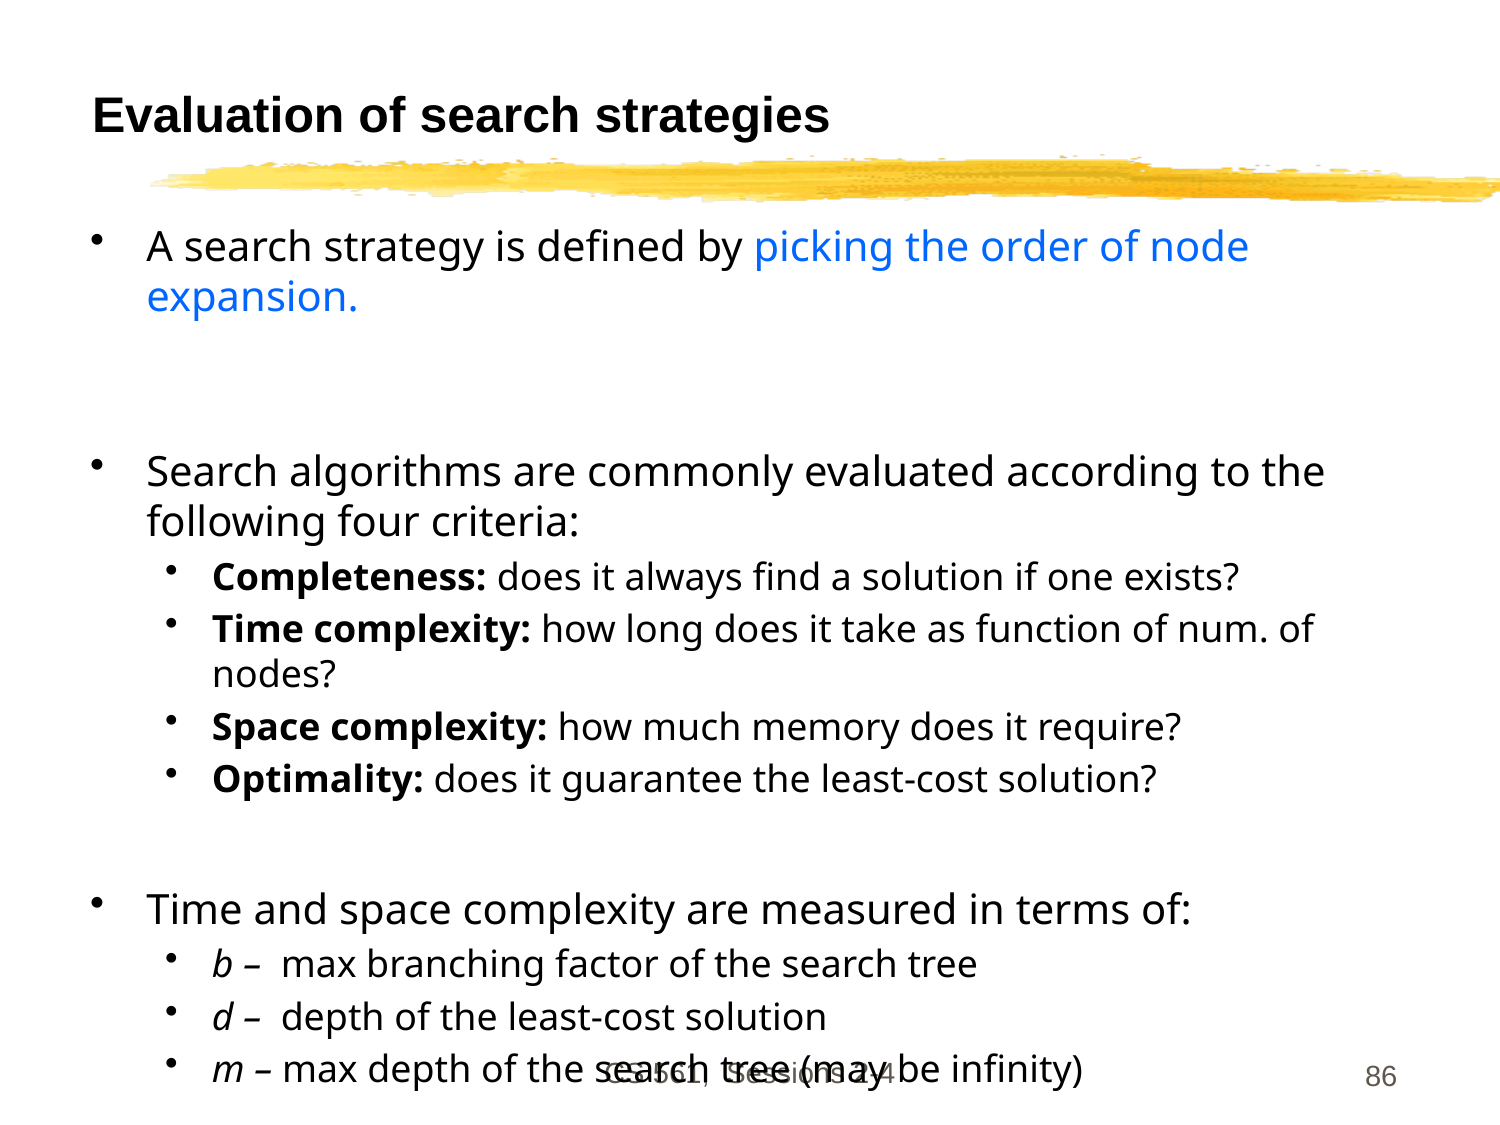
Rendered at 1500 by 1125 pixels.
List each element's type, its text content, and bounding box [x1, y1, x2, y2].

slide_number 86 [1099, 1051, 1413, 1101]
picture [150, 149, 1500, 213]
footer CS 561, Sessions 2-4 [512, 1051, 988, 1098]
title Evaluation of search strategies [76, 37, 1415, 151]
list A search strategy is defined by picking the order of node expansion. Search algorithms are commonly evaluated according to the following four criteria: Completeness: does it always find a solution if one exists? Time complexity: how long does it take as function of num. of nodes? Space complexity: how much memory does it require? Optimality: does it guarantee the least-cost solution? Time and space complexity are measured in terms of: b – max branching factor of the search tree d – depth of the least-cost solution m – max depth of the search tree (may be infinity) [74, 212, 1451, 1051]
